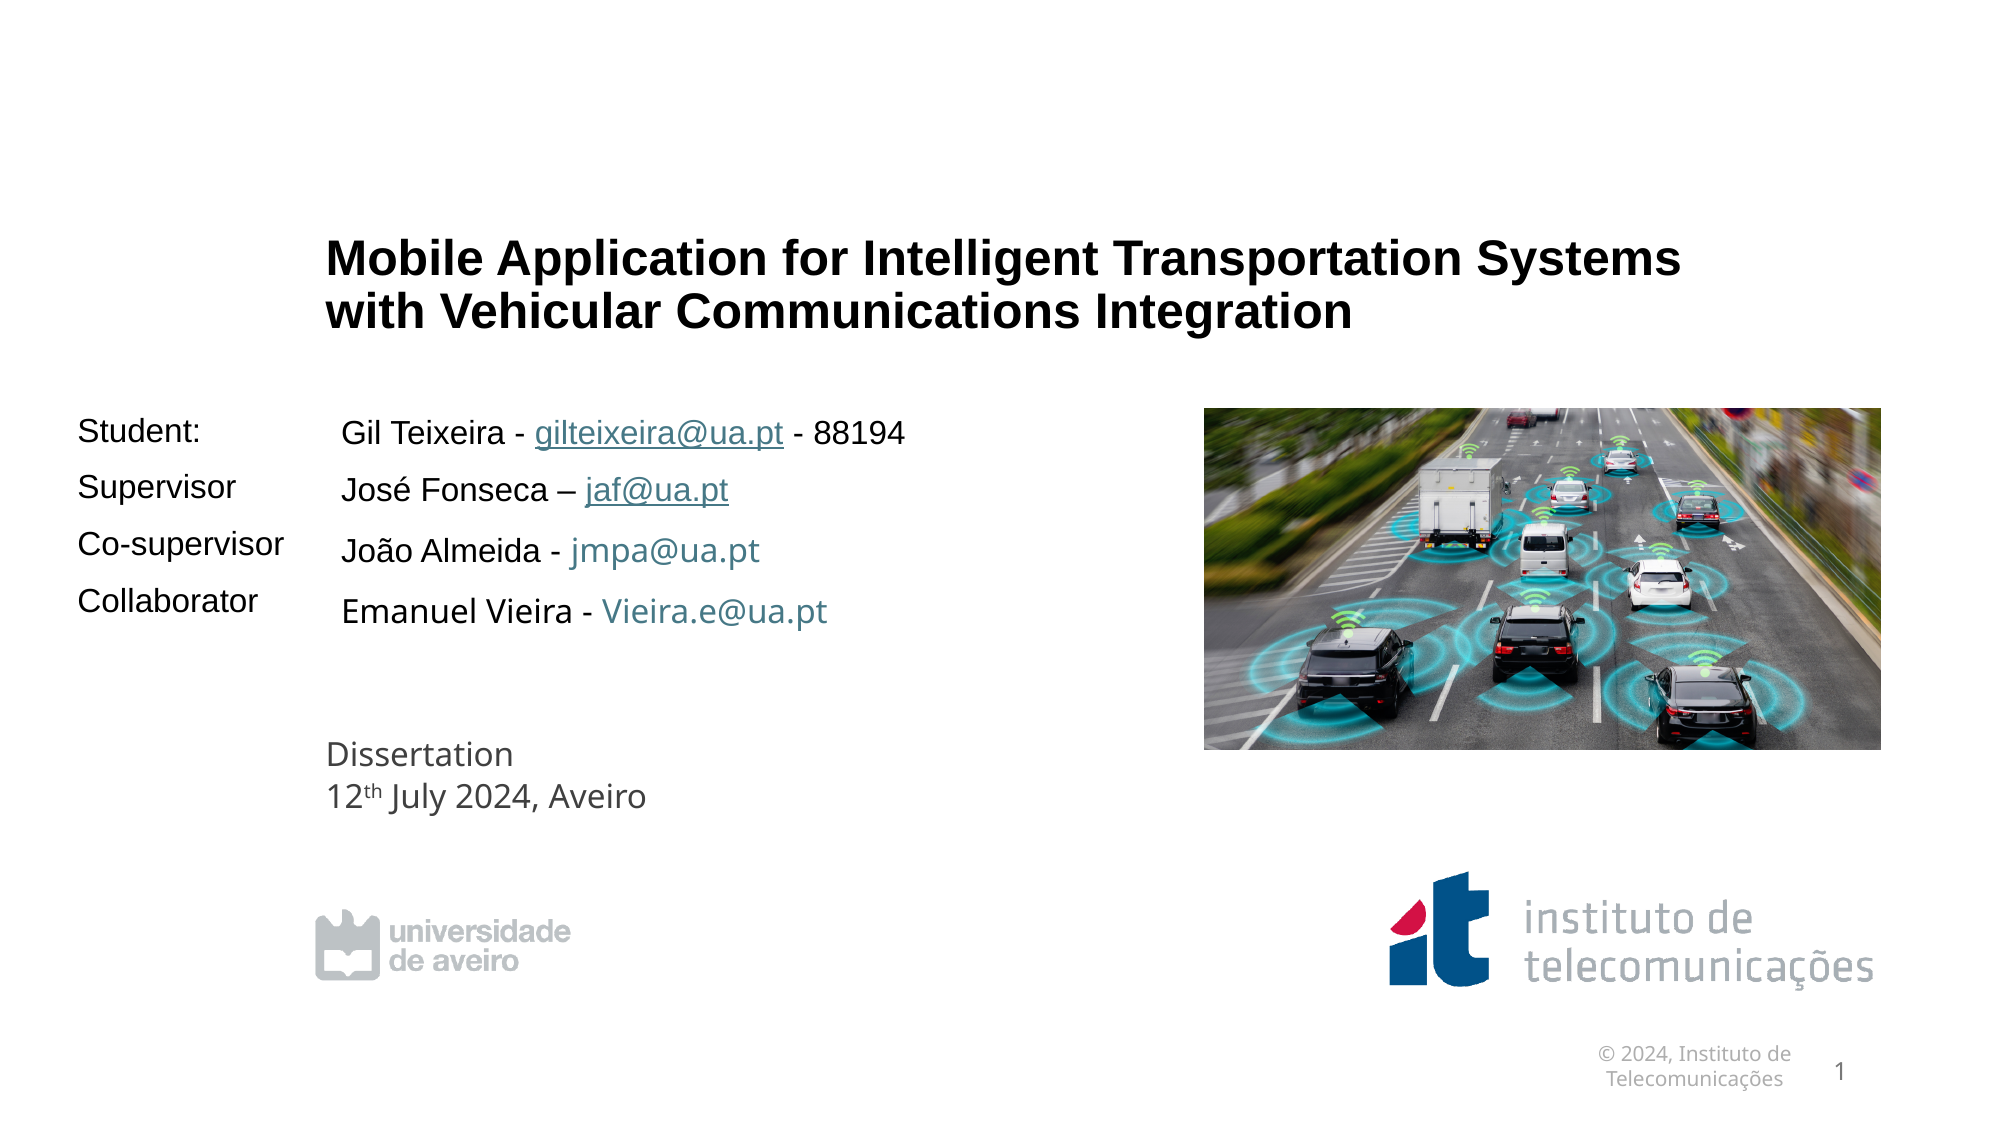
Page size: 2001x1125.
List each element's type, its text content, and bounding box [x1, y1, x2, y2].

subtitle Gil Teixeira - gilteixeira@ua.pt - 88194 José Fonseca – jaf@ua.pt João Almeida - jmpa@ua.pt Emanuel Vieira - Vieira.e@ua.pt [326, 408, 1203, 696]
picture [1203, 408, 1882, 750]
picture [1339, 780, 1921, 1108]
text_box Dissertation 12th July 2024, Aveiro [310, 723, 973, 837]
text_box Student: Supervisor Co-supervisor Collaborator [62, 406, 342, 619]
picture [217, 835, 656, 1044]
title Mobile Application for Intelligent Transportation Systems with Vehicular Communications Integration [310, 159, 1811, 348]
